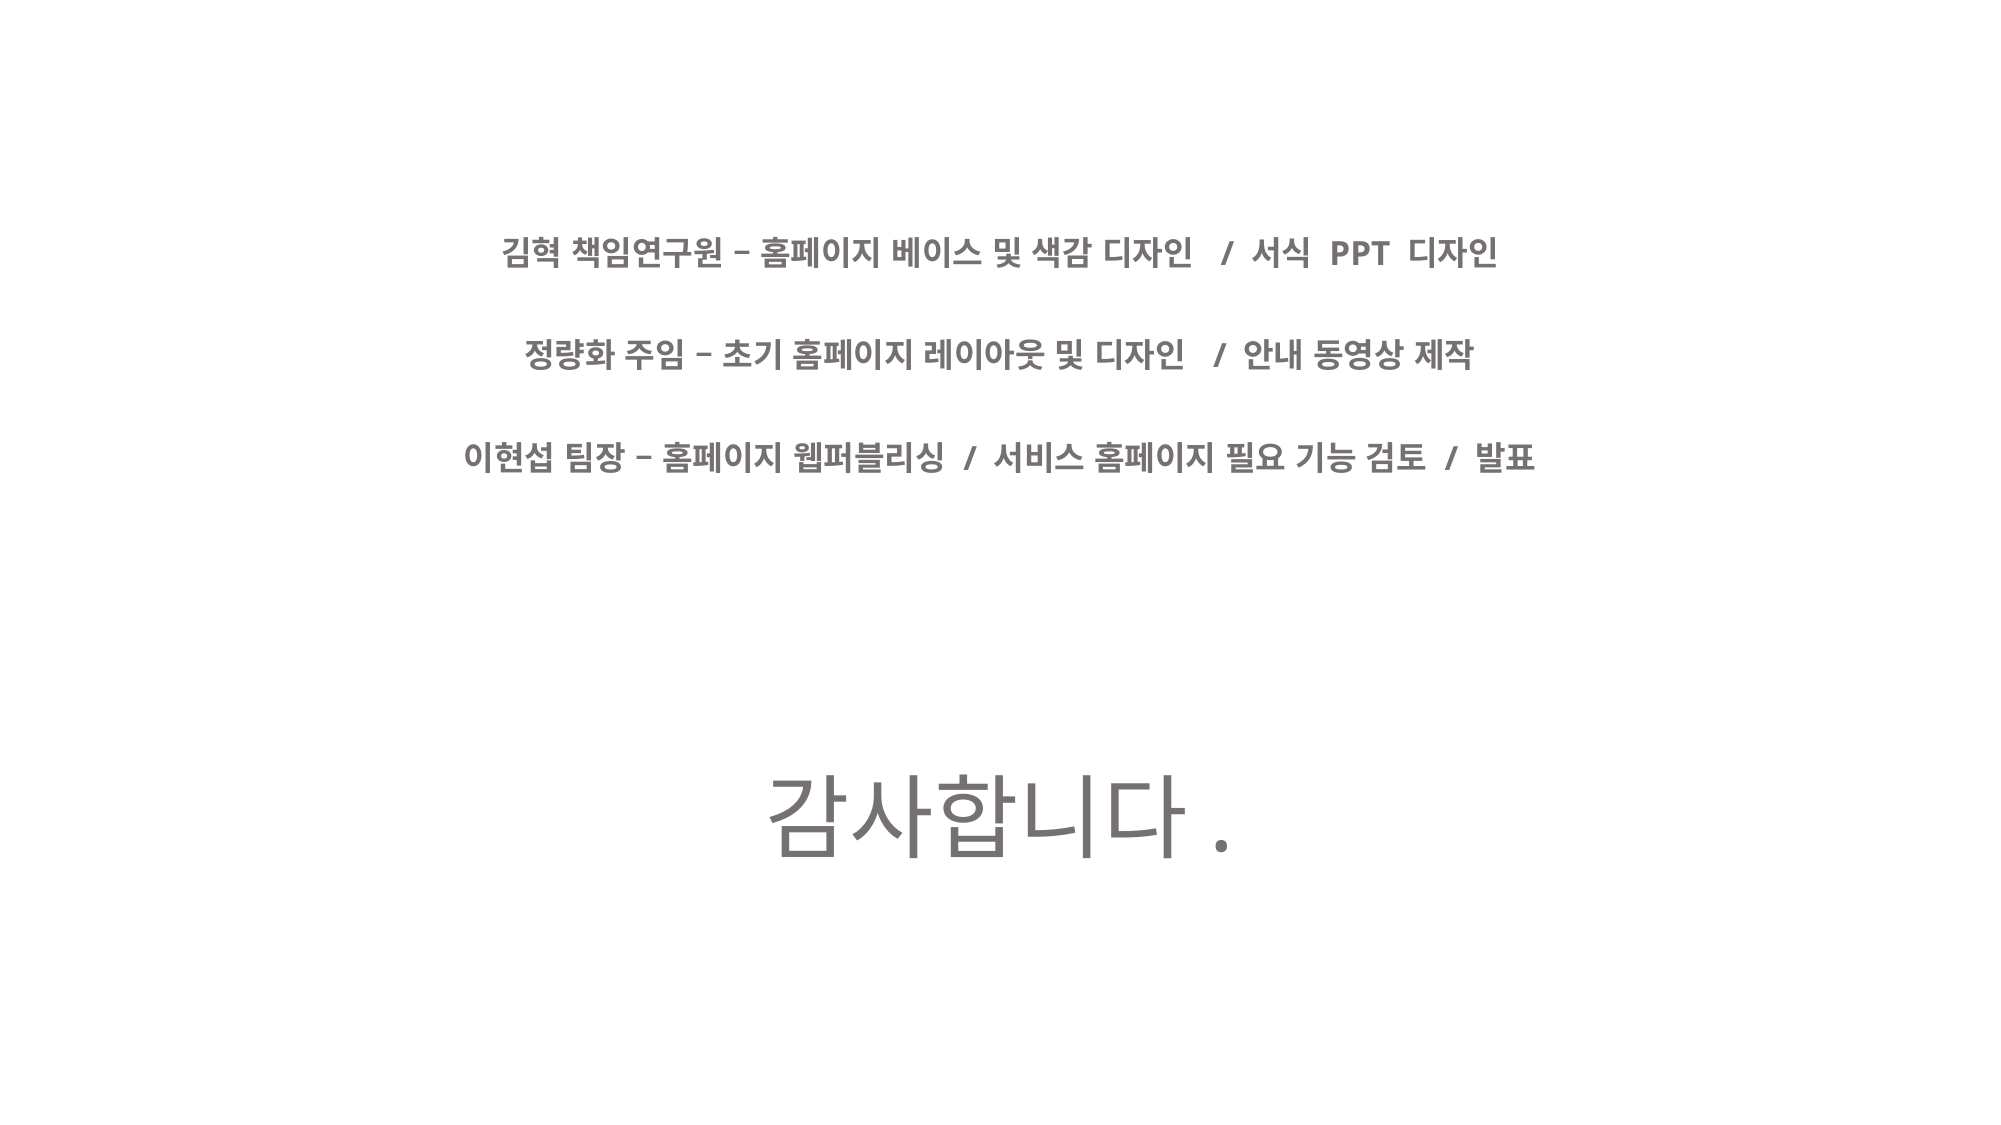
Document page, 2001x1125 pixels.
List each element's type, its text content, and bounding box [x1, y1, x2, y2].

text_box 김혁 책임연구원 – 홈페이지 베이스 및 색감 디자인 / 서식 PPT 디자인 [486, 224, 1514, 280]
text_box 이현섭 팀장 – 홈페이지 웹퍼블리싱 / 서비스 홈페이지 필요 기능 검토 / 발표 [449, 429, 1551, 485]
title 감사합니다. [137, 713, 1863, 931]
text_box 정량화 주임 – 초기 홈페이지 레이아웃 및 디자인 / 안내 동영상 제작 [509, 327, 1491, 382]
